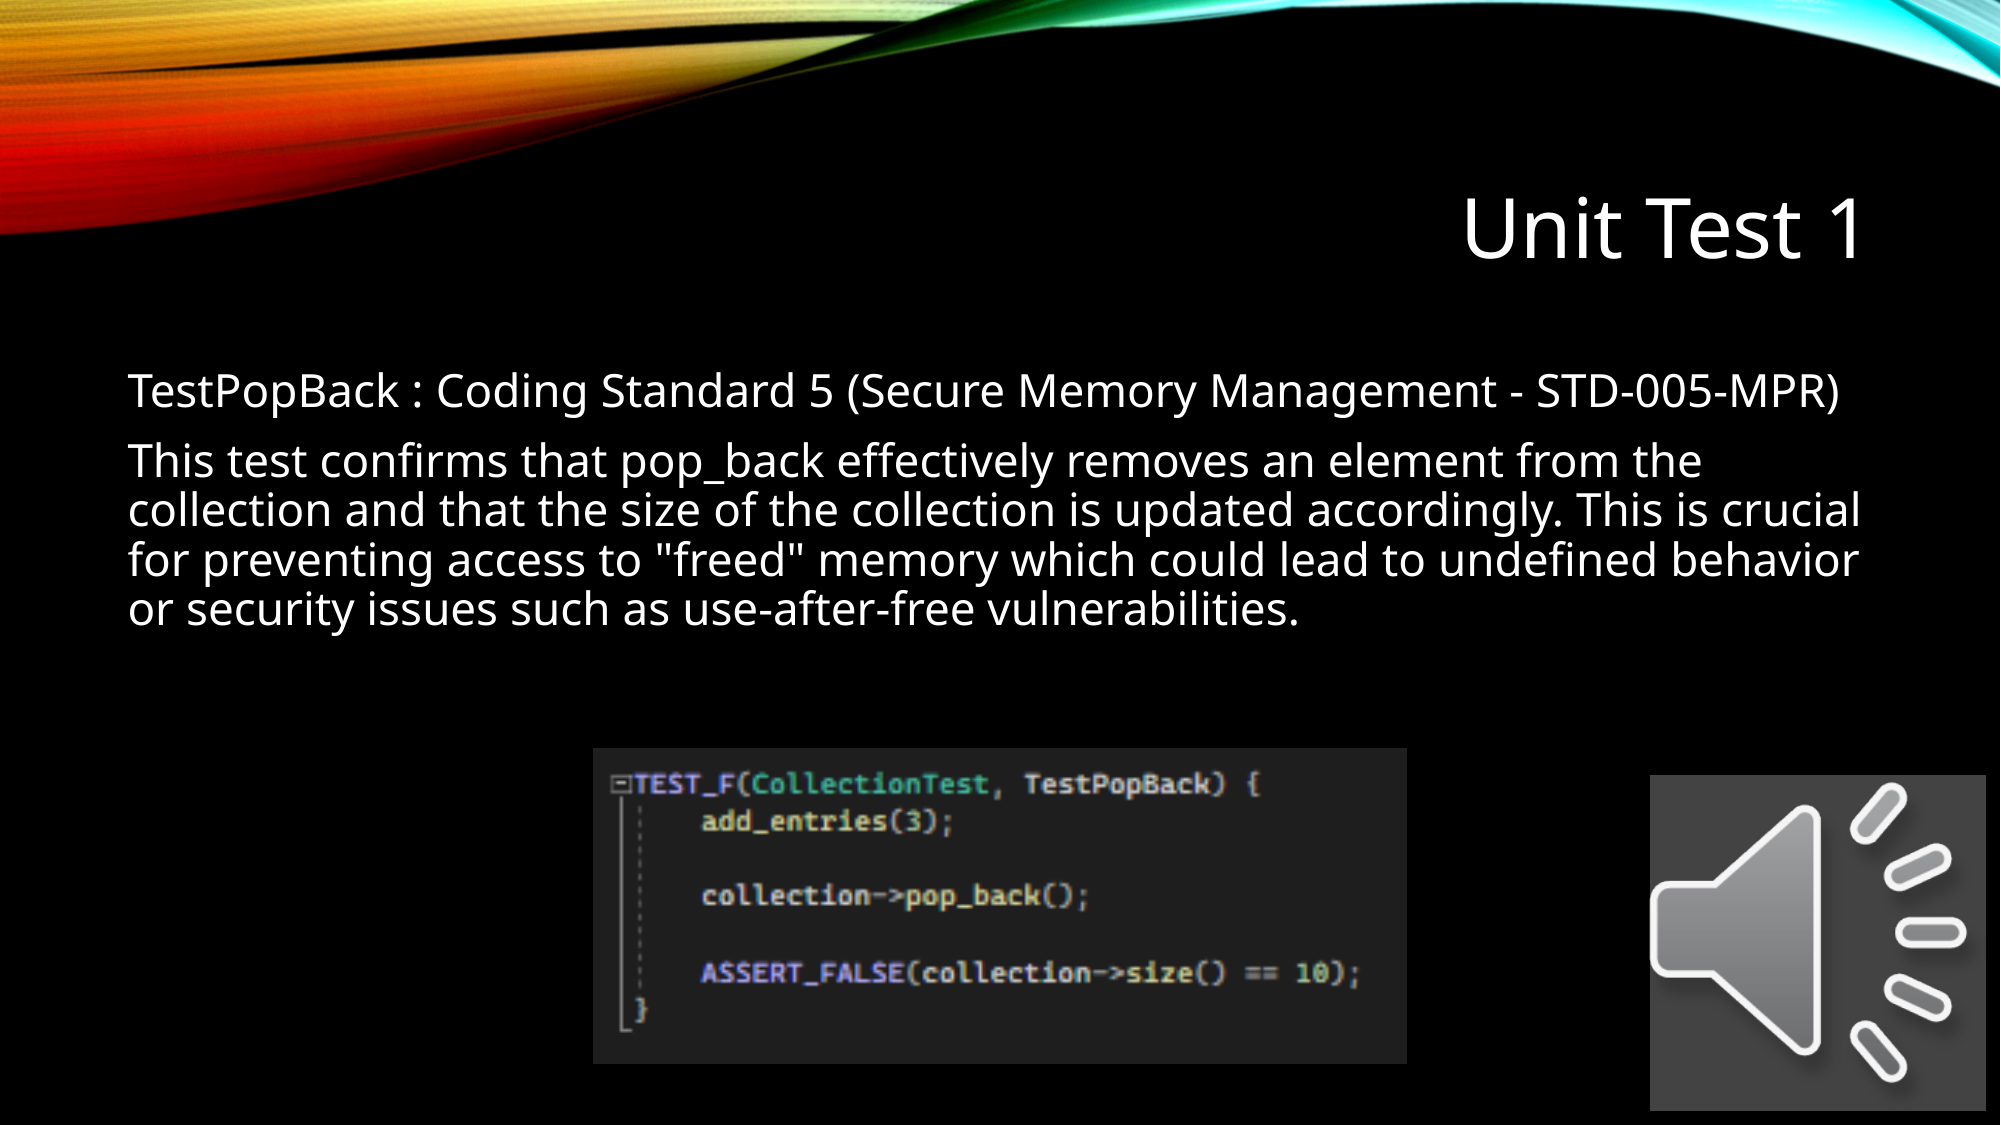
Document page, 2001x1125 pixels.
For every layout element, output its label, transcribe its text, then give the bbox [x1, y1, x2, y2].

picture [1648, 773, 1987, 1112]
title Unit Test 1 [474, 125, 1888, 338]
picture [593, 748, 1407, 1065]
picture [0, 0, 2000, 237]
list TestPopBack : Coding Standard 5 (Secure Memory Management - STD-005-MPR) This test confirms that pop_back effectively removes an element from the collection and that the size of the collection is updated accordingly. This is crucial for preventing access to "freed" memory which could lead to undefined behavior or security issues such as use-after-free vulnerabilities. [112, 360, 1888, 1021]
